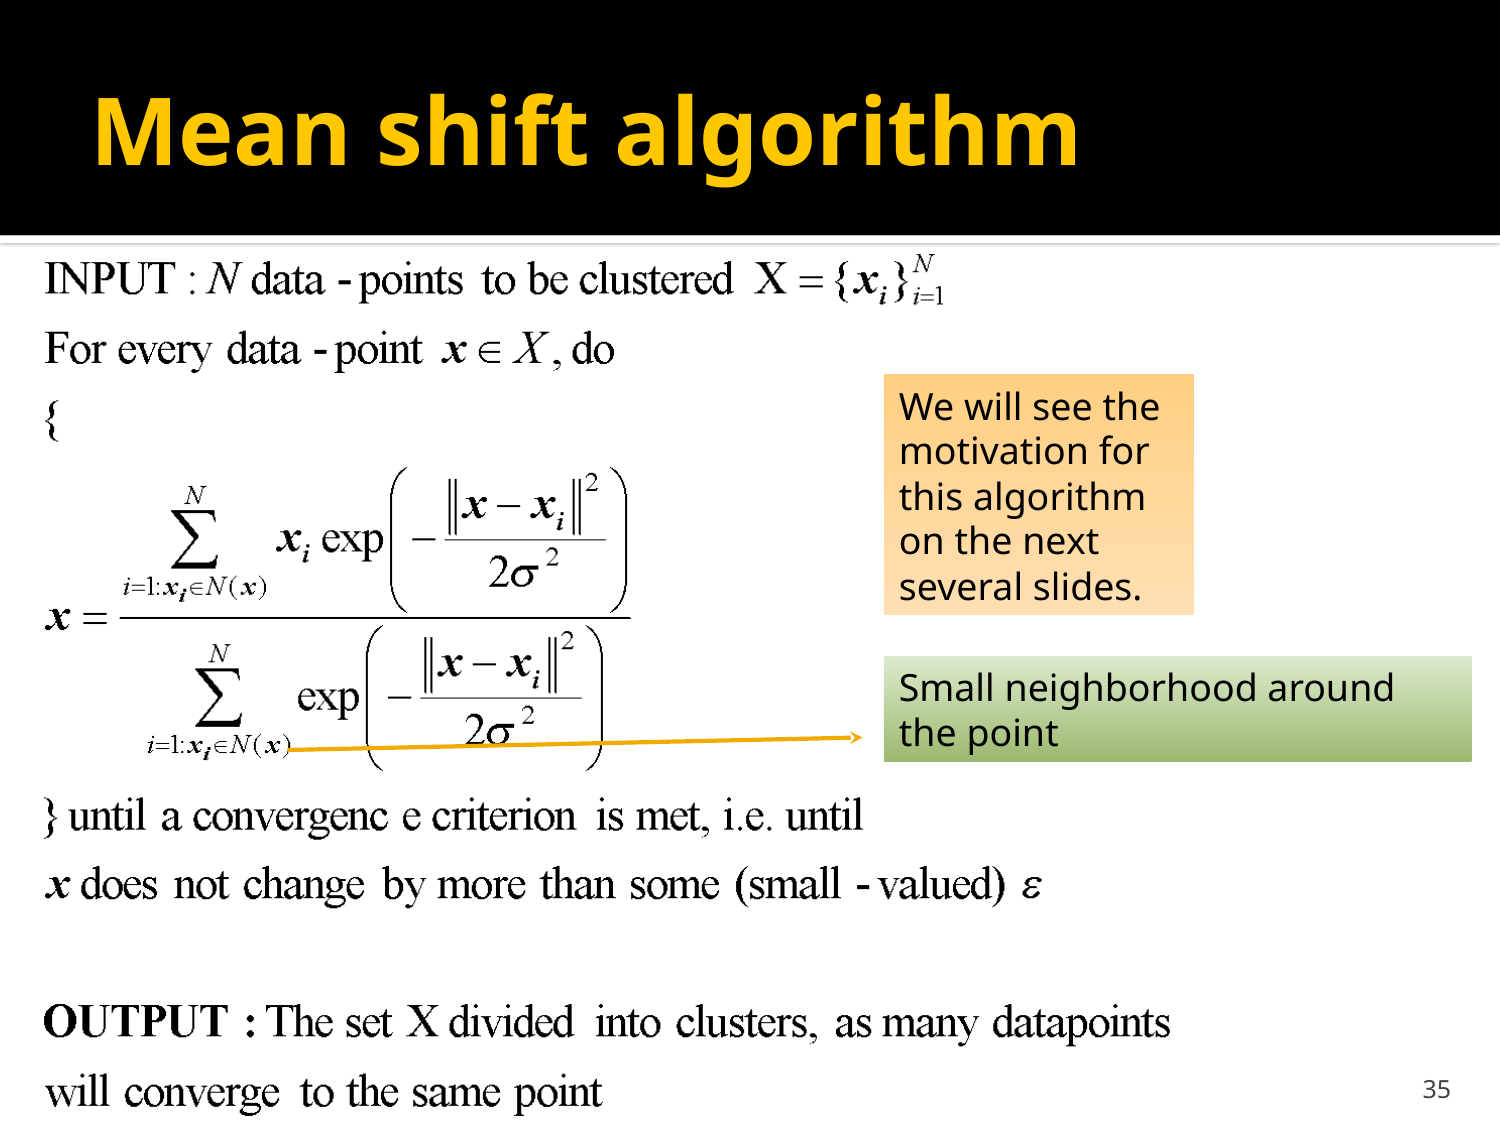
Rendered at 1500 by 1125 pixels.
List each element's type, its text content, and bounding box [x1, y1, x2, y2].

picture [37, 242, 1188, 1125]
text_box Small neighborhood around the point [1191, 656, 1472, 762]
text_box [287, 737, 863, 751]
title Mean shift algorithm [75, 25, 1425, 231]
slide_number ‹#› [1345, 1062, 1467, 1108]
